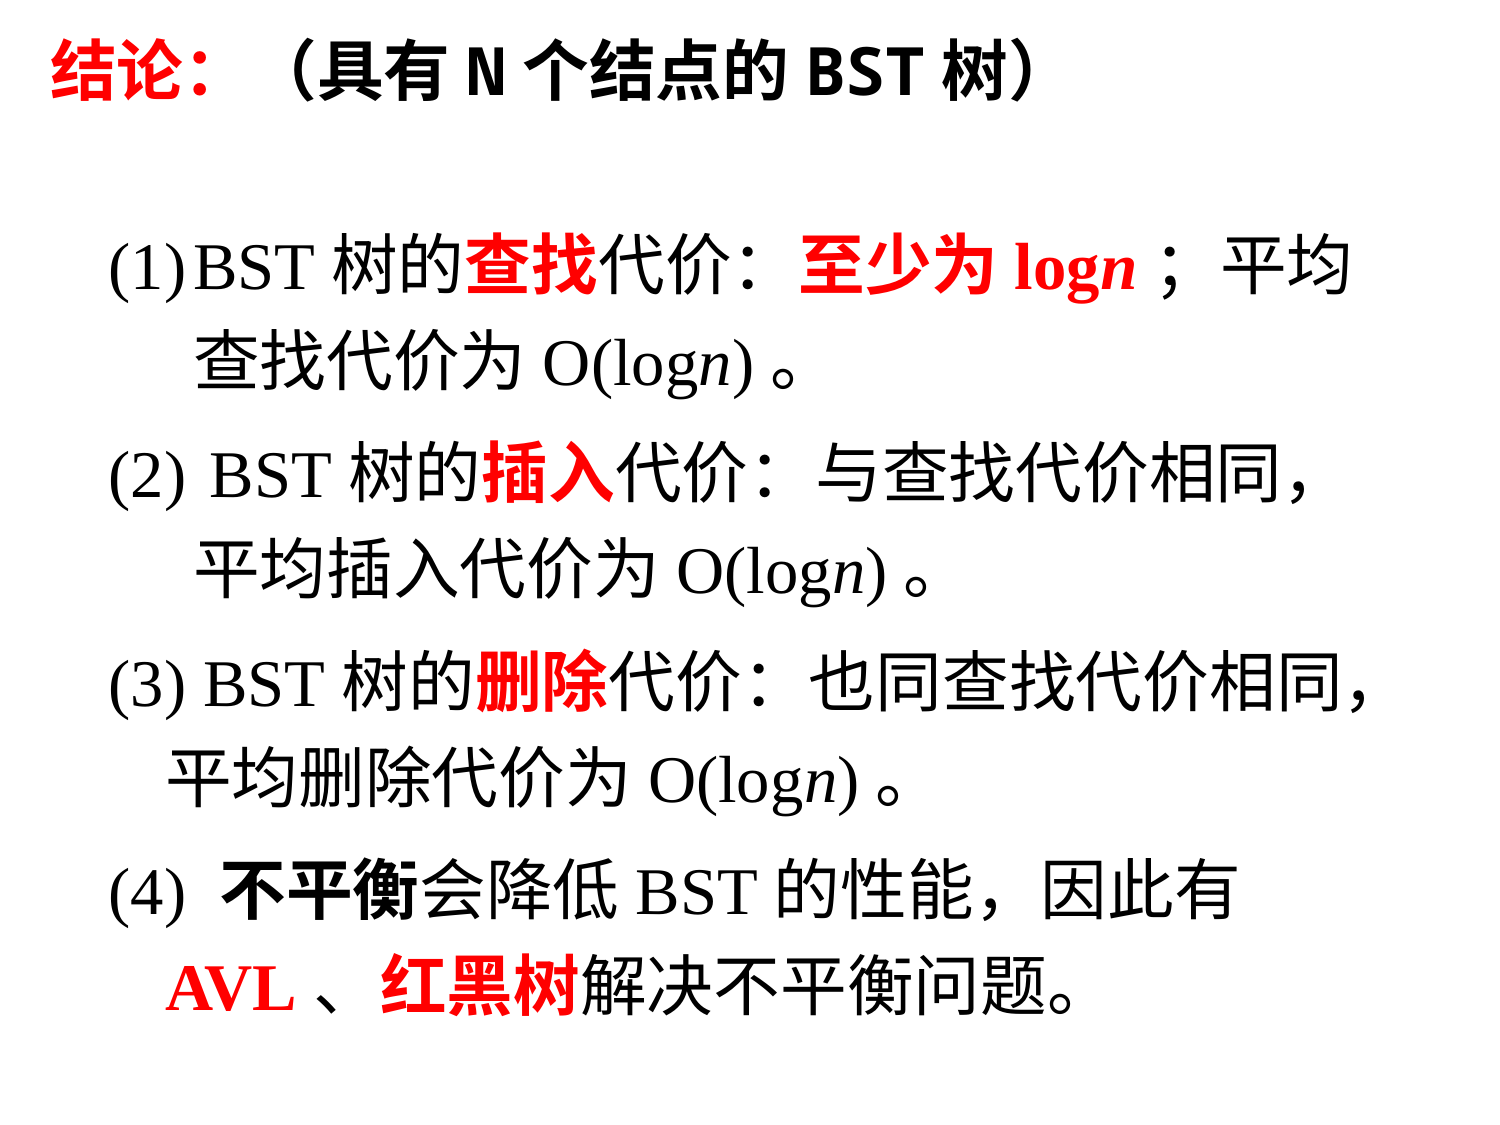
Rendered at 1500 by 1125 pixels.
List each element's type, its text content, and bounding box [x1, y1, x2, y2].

title 结论：（具有n个结点的BST树） [35, 23, 1328, 114]
list BST树的查找代价：至少为logn；平均查找代价为O(logn)。 BST树的插入代价：与查找代价相同，平均插入代价为O(logn)。 (3) BST树的删除代价：也同查找代价相同，平均删除代价为O(logn)。 (4) 不平衡会降低BST的性能，因此有AVL、红黑树解决不平衡问题。 [93, 199, 1430, 1043]
